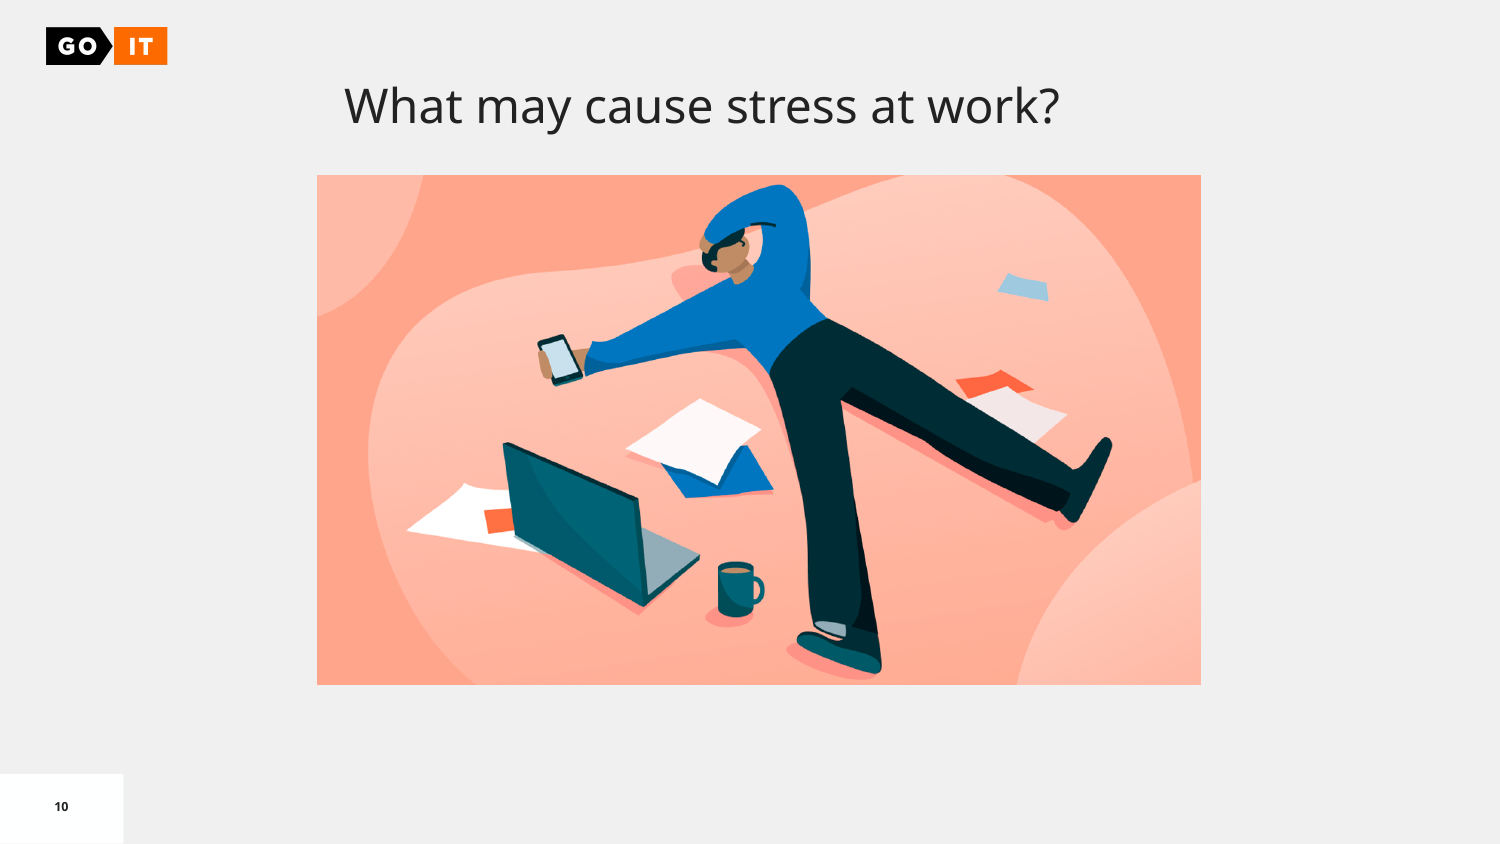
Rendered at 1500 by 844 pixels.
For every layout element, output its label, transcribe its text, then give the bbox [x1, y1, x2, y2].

picture [46, 27, 168, 65]
picture [317, 175, 1201, 685]
text_box What may cause stress at work? [329, 60, 1224, 148]
